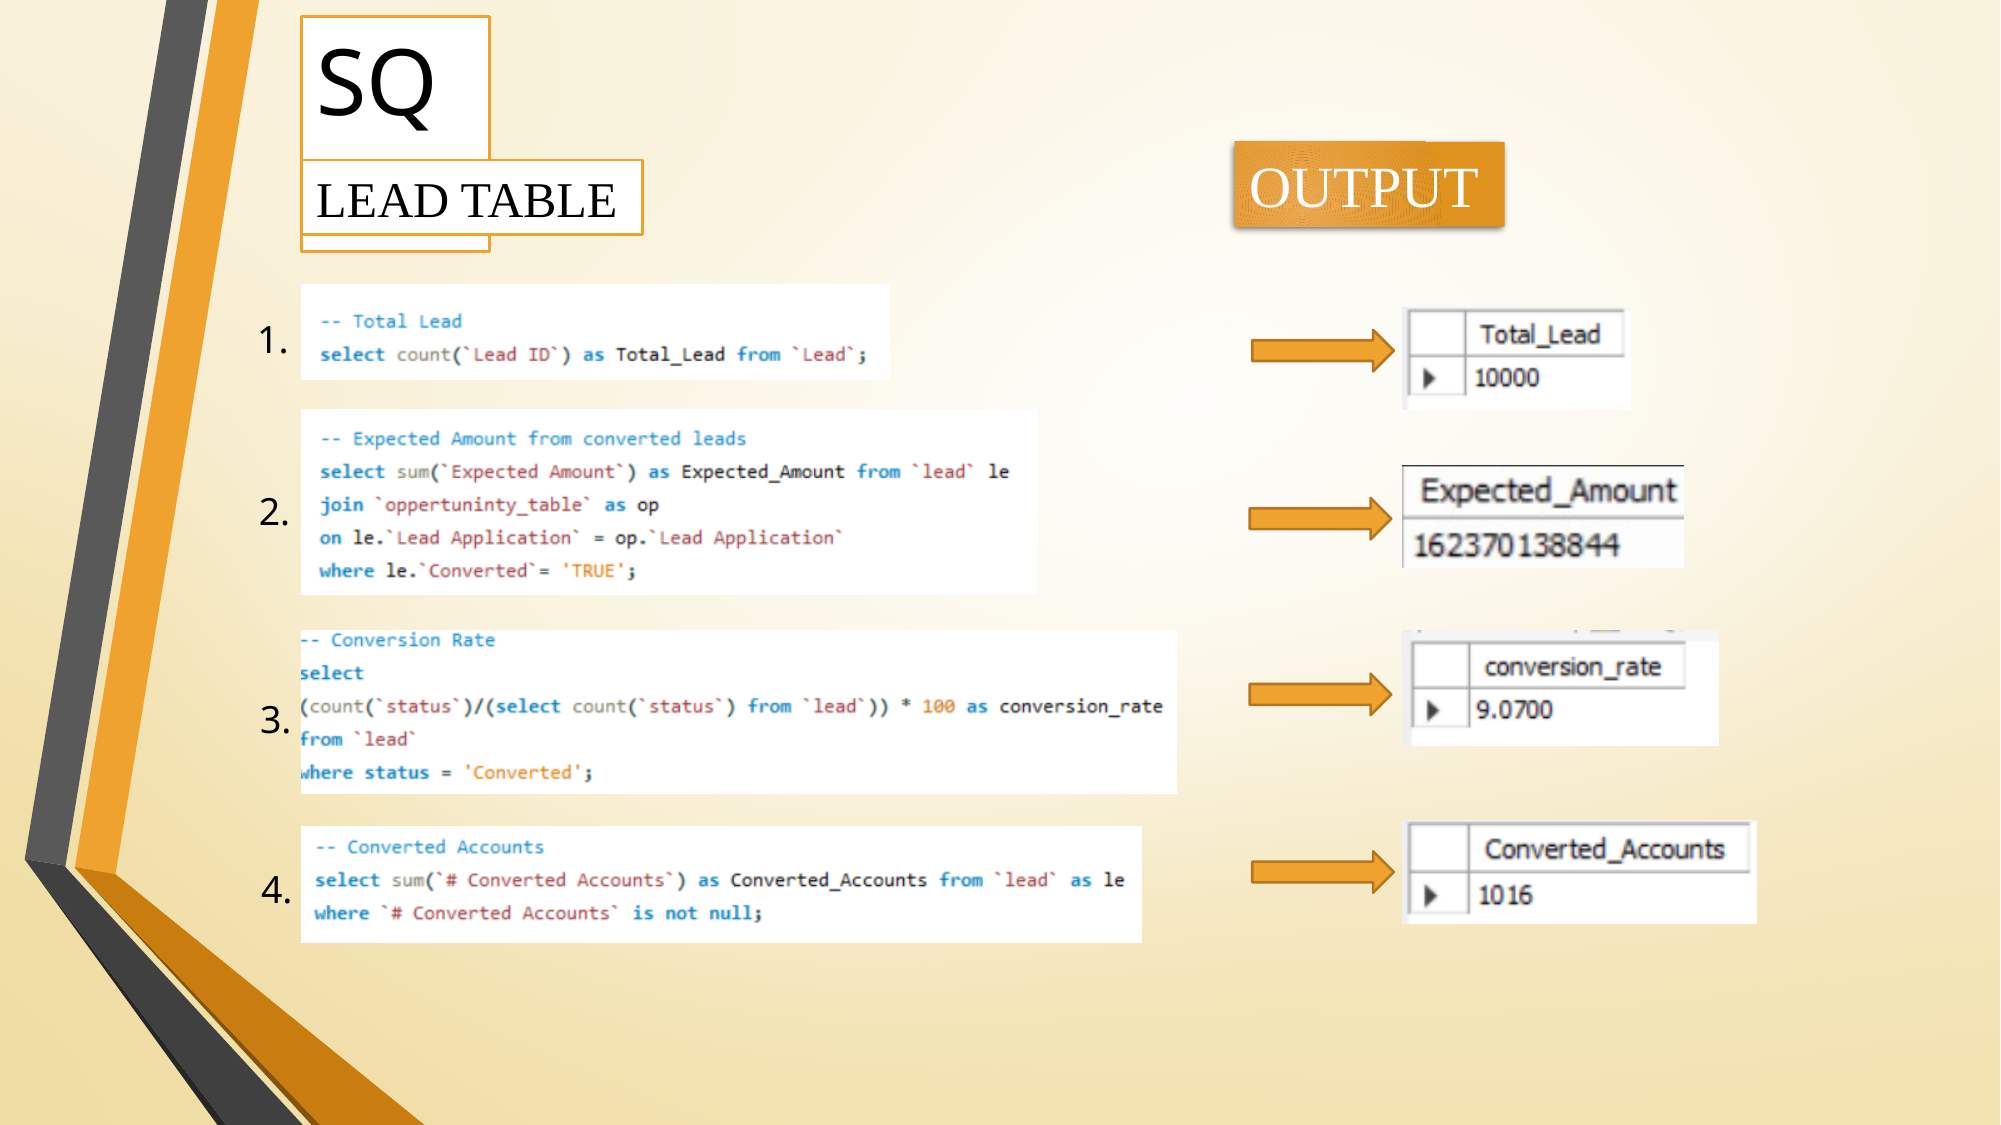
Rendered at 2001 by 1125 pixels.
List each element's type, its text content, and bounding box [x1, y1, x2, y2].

text_box SQL [300, 15, 491, 159]
picture [301, 284, 890, 380]
text_box OUTPUT [1234, 141, 1505, 227]
picture [1402, 630, 1720, 747]
picture [301, 630, 1177, 794]
text_box 1. [242, 308, 301, 369]
text_box 3. [245, 689, 301, 749]
picture [301, 826, 1142, 944]
text_box 4. [246, 858, 301, 919]
picture [301, 409, 1037, 595]
text_box [1248, 672, 1393, 717]
picture [1402, 820, 1758, 924]
text_box LEAD TABLE [300, 159, 644, 236]
text_box [1248, 496, 1393, 541]
text_box 2. [243, 480, 301, 540]
text_box [1250, 328, 1395, 373]
text_box SQL [300, 236, 491, 253]
picture [1402, 465, 1684, 568]
text_box [1250, 850, 1395, 894]
picture [1402, 306, 1631, 410]
